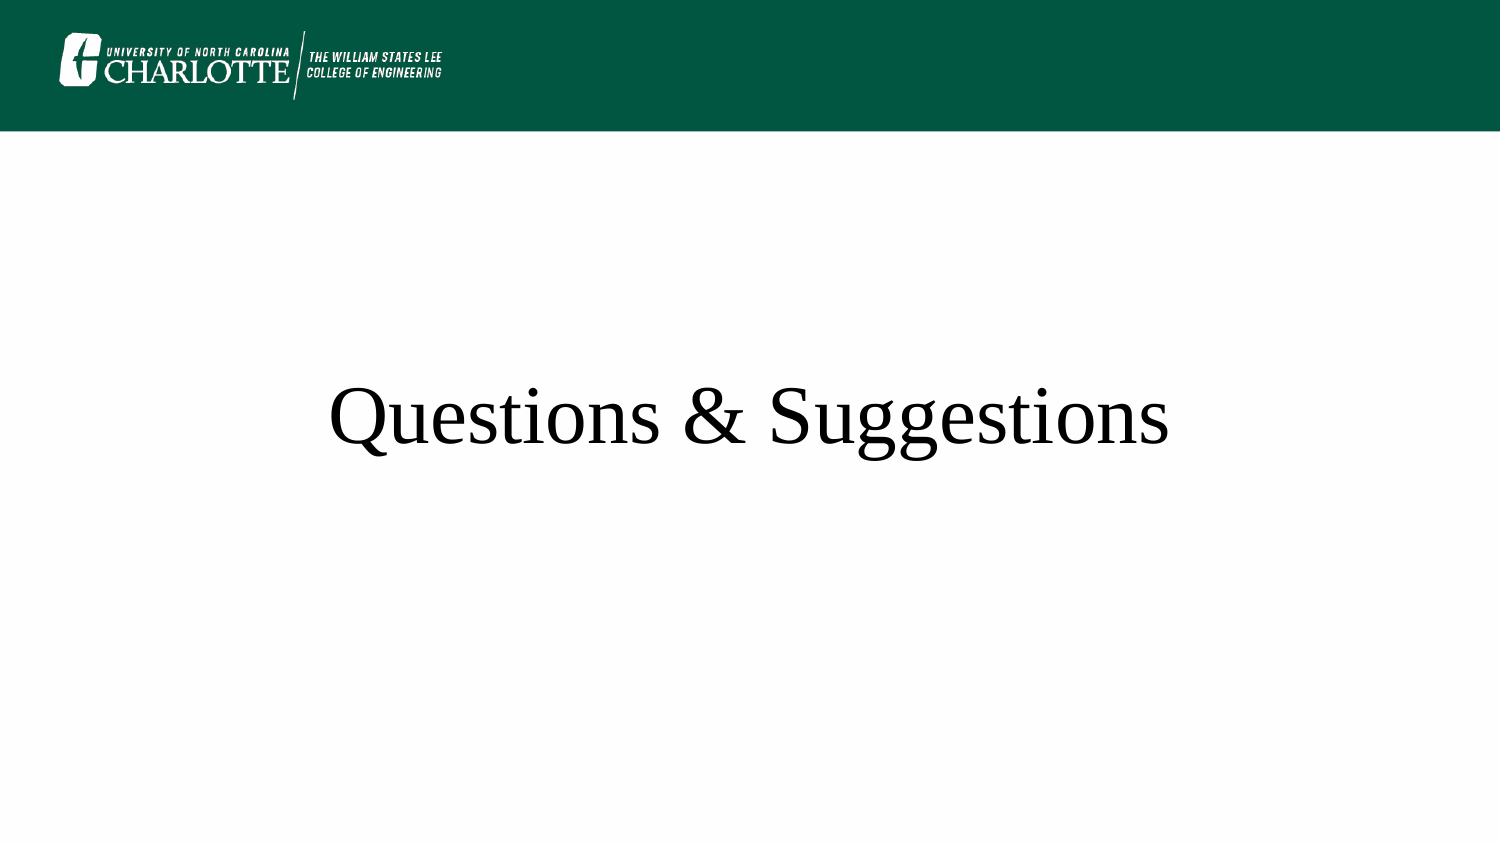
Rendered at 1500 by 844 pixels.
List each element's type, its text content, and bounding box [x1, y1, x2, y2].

picture [0, 0, 1500, 844]
title Questions & Suggestions [187, 357, 1313, 487]
